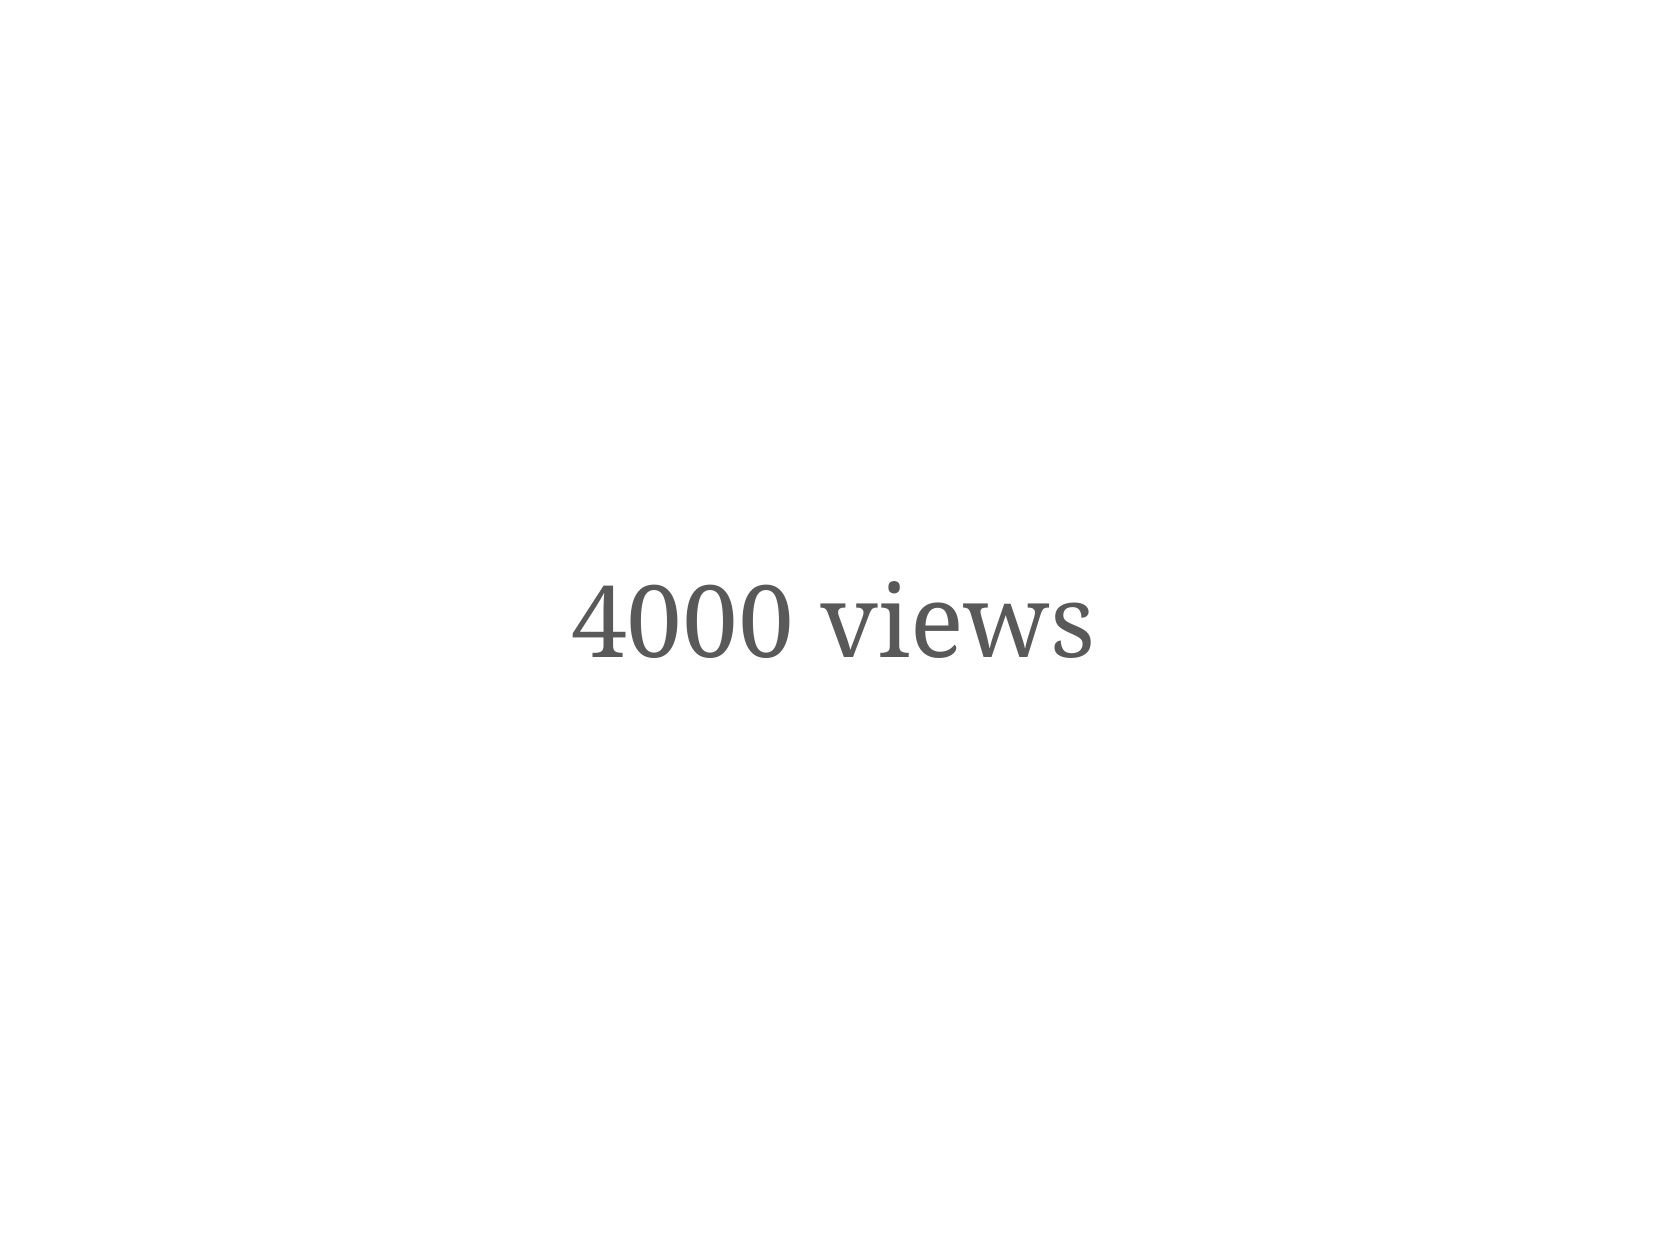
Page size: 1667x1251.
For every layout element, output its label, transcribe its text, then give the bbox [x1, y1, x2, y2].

text_box 4000 views [370, 549, 1296, 685]
